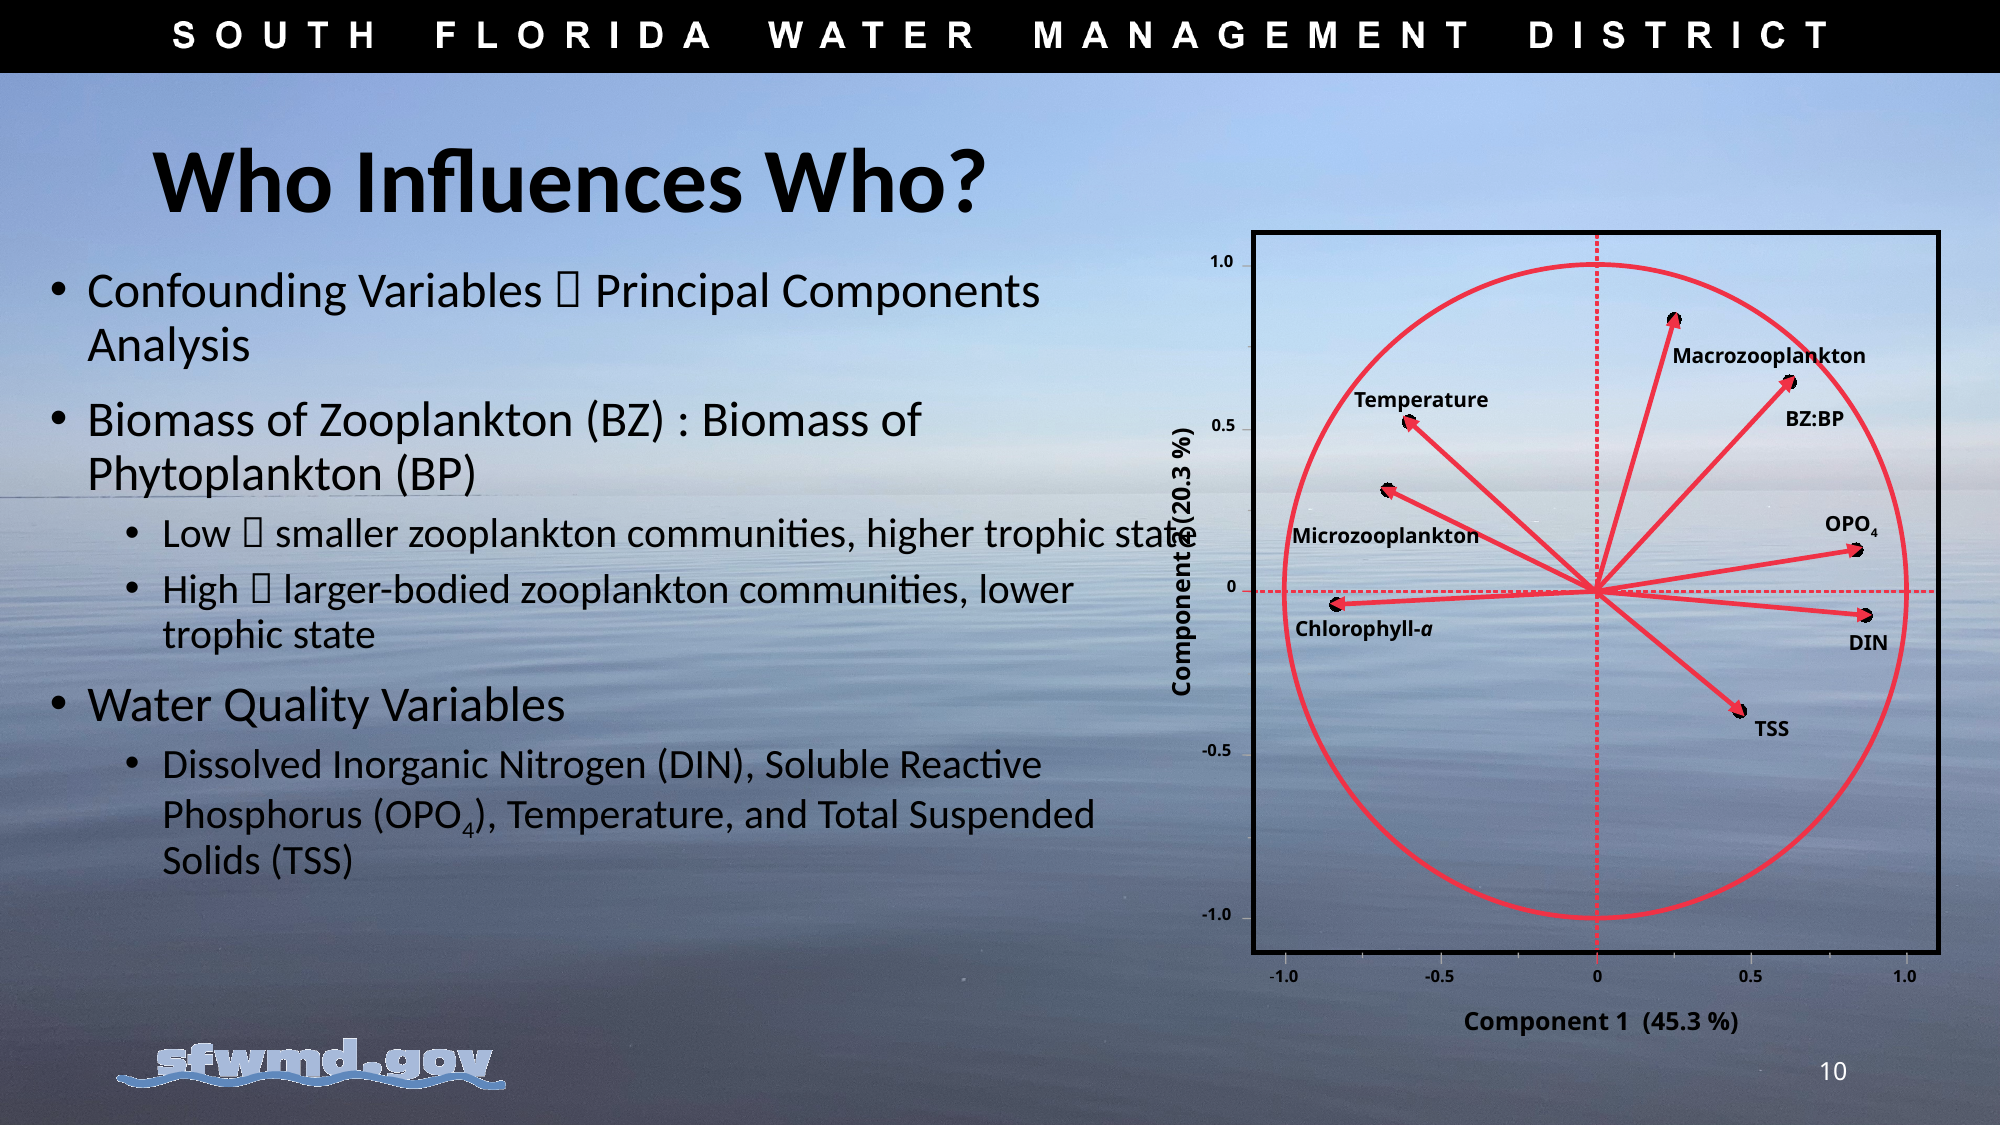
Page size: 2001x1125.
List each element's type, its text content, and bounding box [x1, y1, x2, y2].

title Phytoplankton [0, 74, 2000, 1125]
picture [116, 1038, 506, 1091]
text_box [1146, 216, 1966, 1044]
title Who Influences Who? [137, 74, 1863, 256]
list Confounding Variables  Principal Components Analysis Biomass of Zooplankton (BZ) : Biomass of Phytoplankton (BP) Low  smaller zooplankton communities, higher trophic state High  larger-bodied zooplankton communities, lower trophic state Water Quality Variables Dissolved Inorganic Nitrogen (DIN), Soluble Reactive Phosphorus (OPO4), Temperature, and Total Suspended Solids (TSS) [34, 256, 1146, 971]
text_box [1931, 530, 2000, 1090]
slide_number 10 [1412, 1044, 1863, 1103]
picture [0, 0, 2000, 74]
